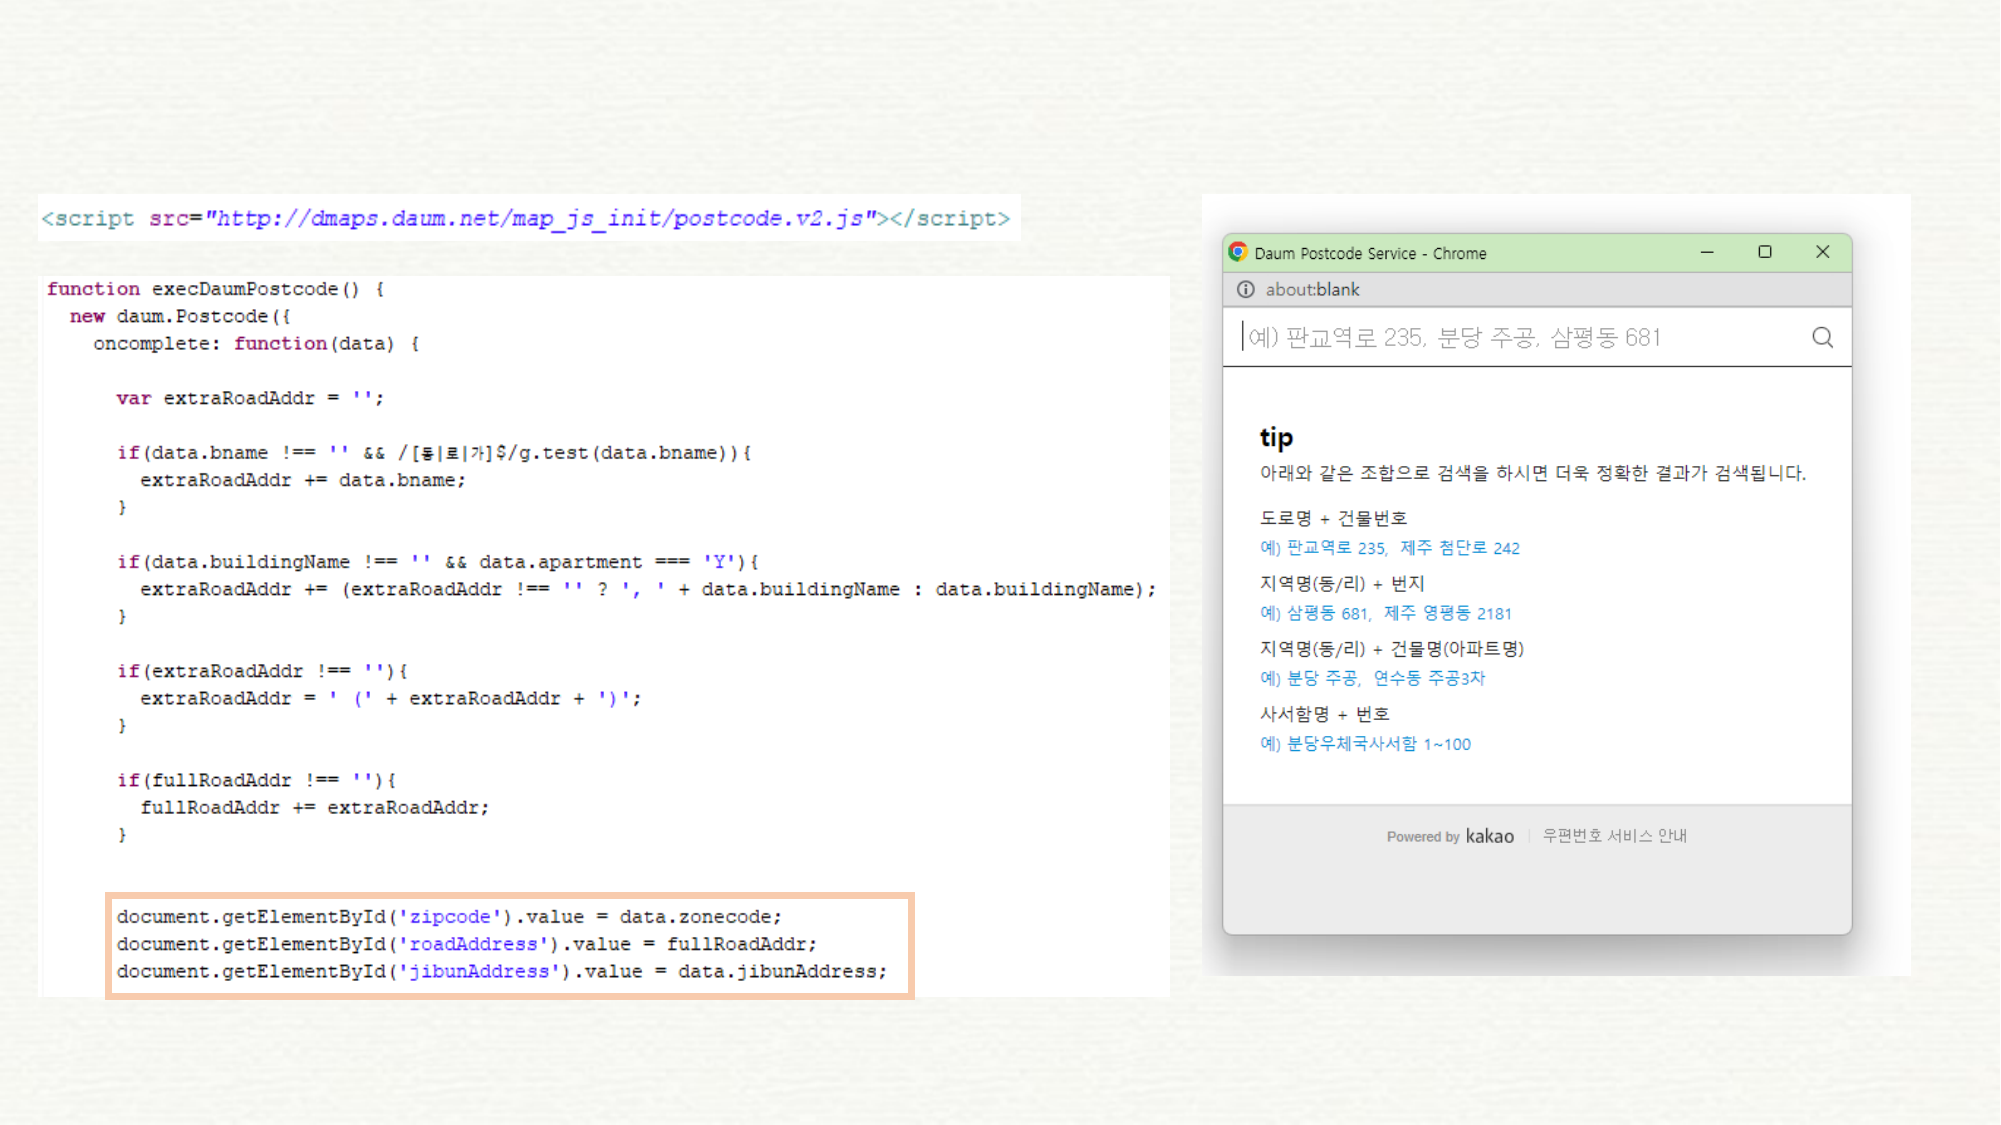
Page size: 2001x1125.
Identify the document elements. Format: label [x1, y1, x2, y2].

picture [0, 0, 2000, 1125]
text_box [38, 194, 1170, 997]
